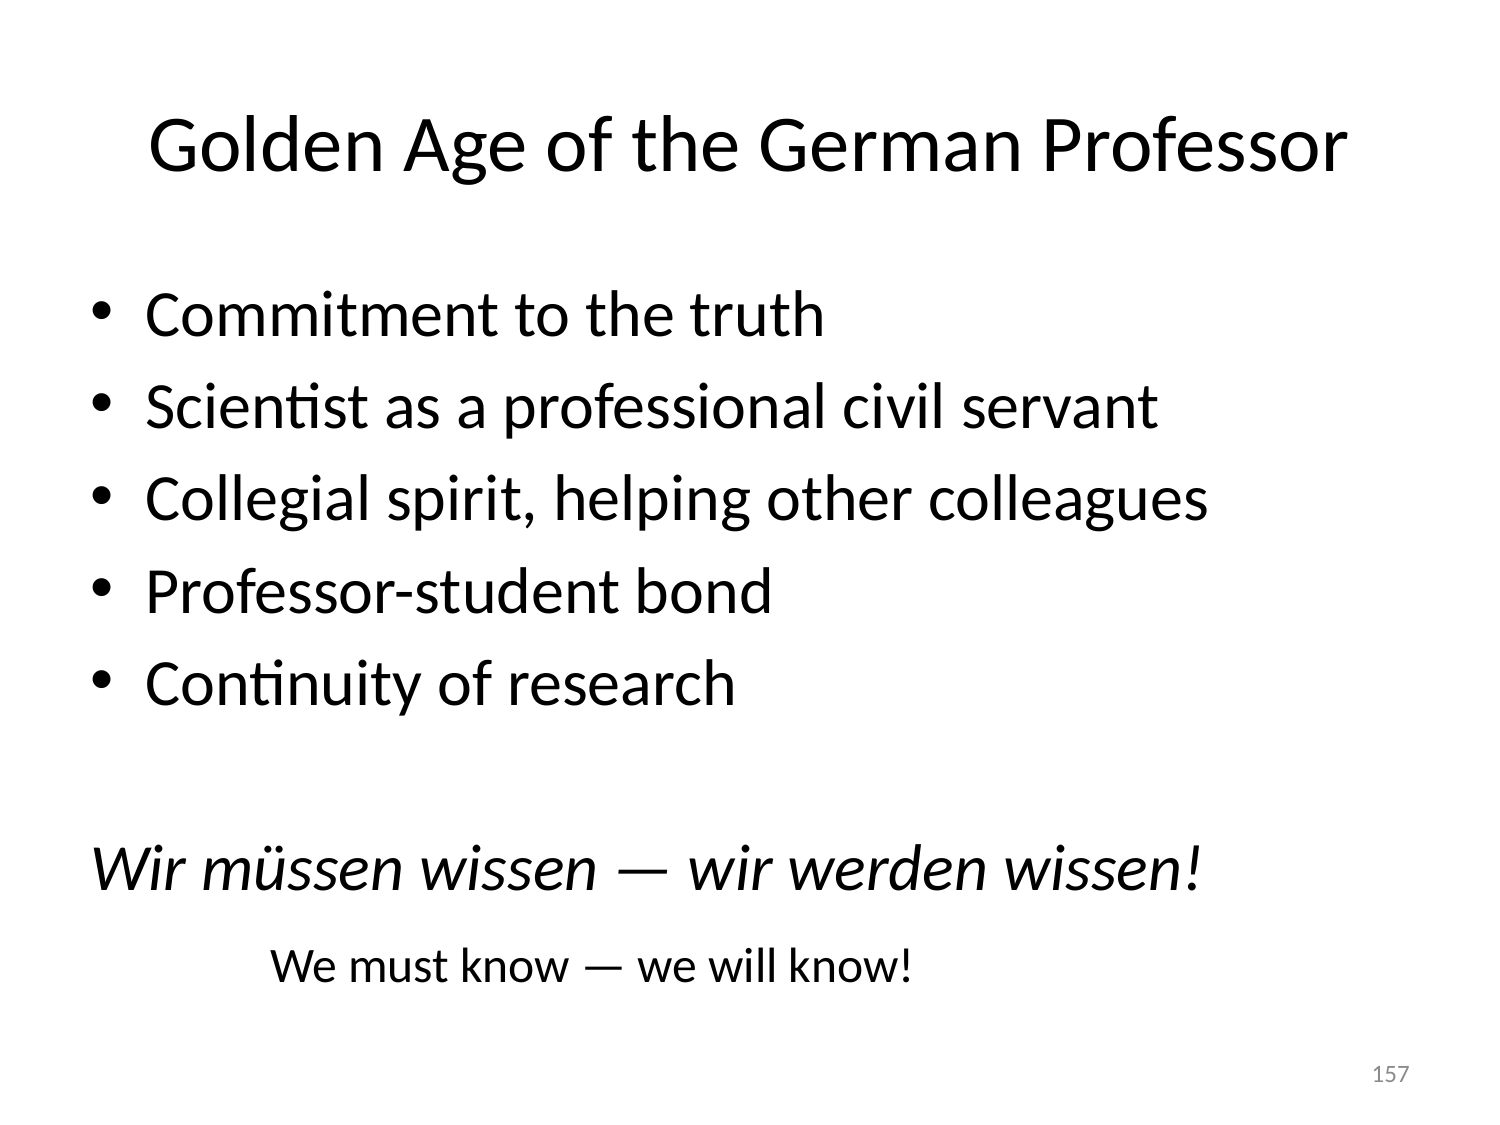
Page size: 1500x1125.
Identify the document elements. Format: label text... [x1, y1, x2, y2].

slide_number 157 [1074, 1042, 1425, 1103]
title Golden Age of the German Professor [75, 45, 1425, 233]
list Commitment to the truth Scientist as a professional civil servant Collegial spirit, helping other colleagues Professor-student bond Continuity of research Wir müssen wissen — wir werden wissen! We must know — we will know! [75, 262, 1425, 1005]
